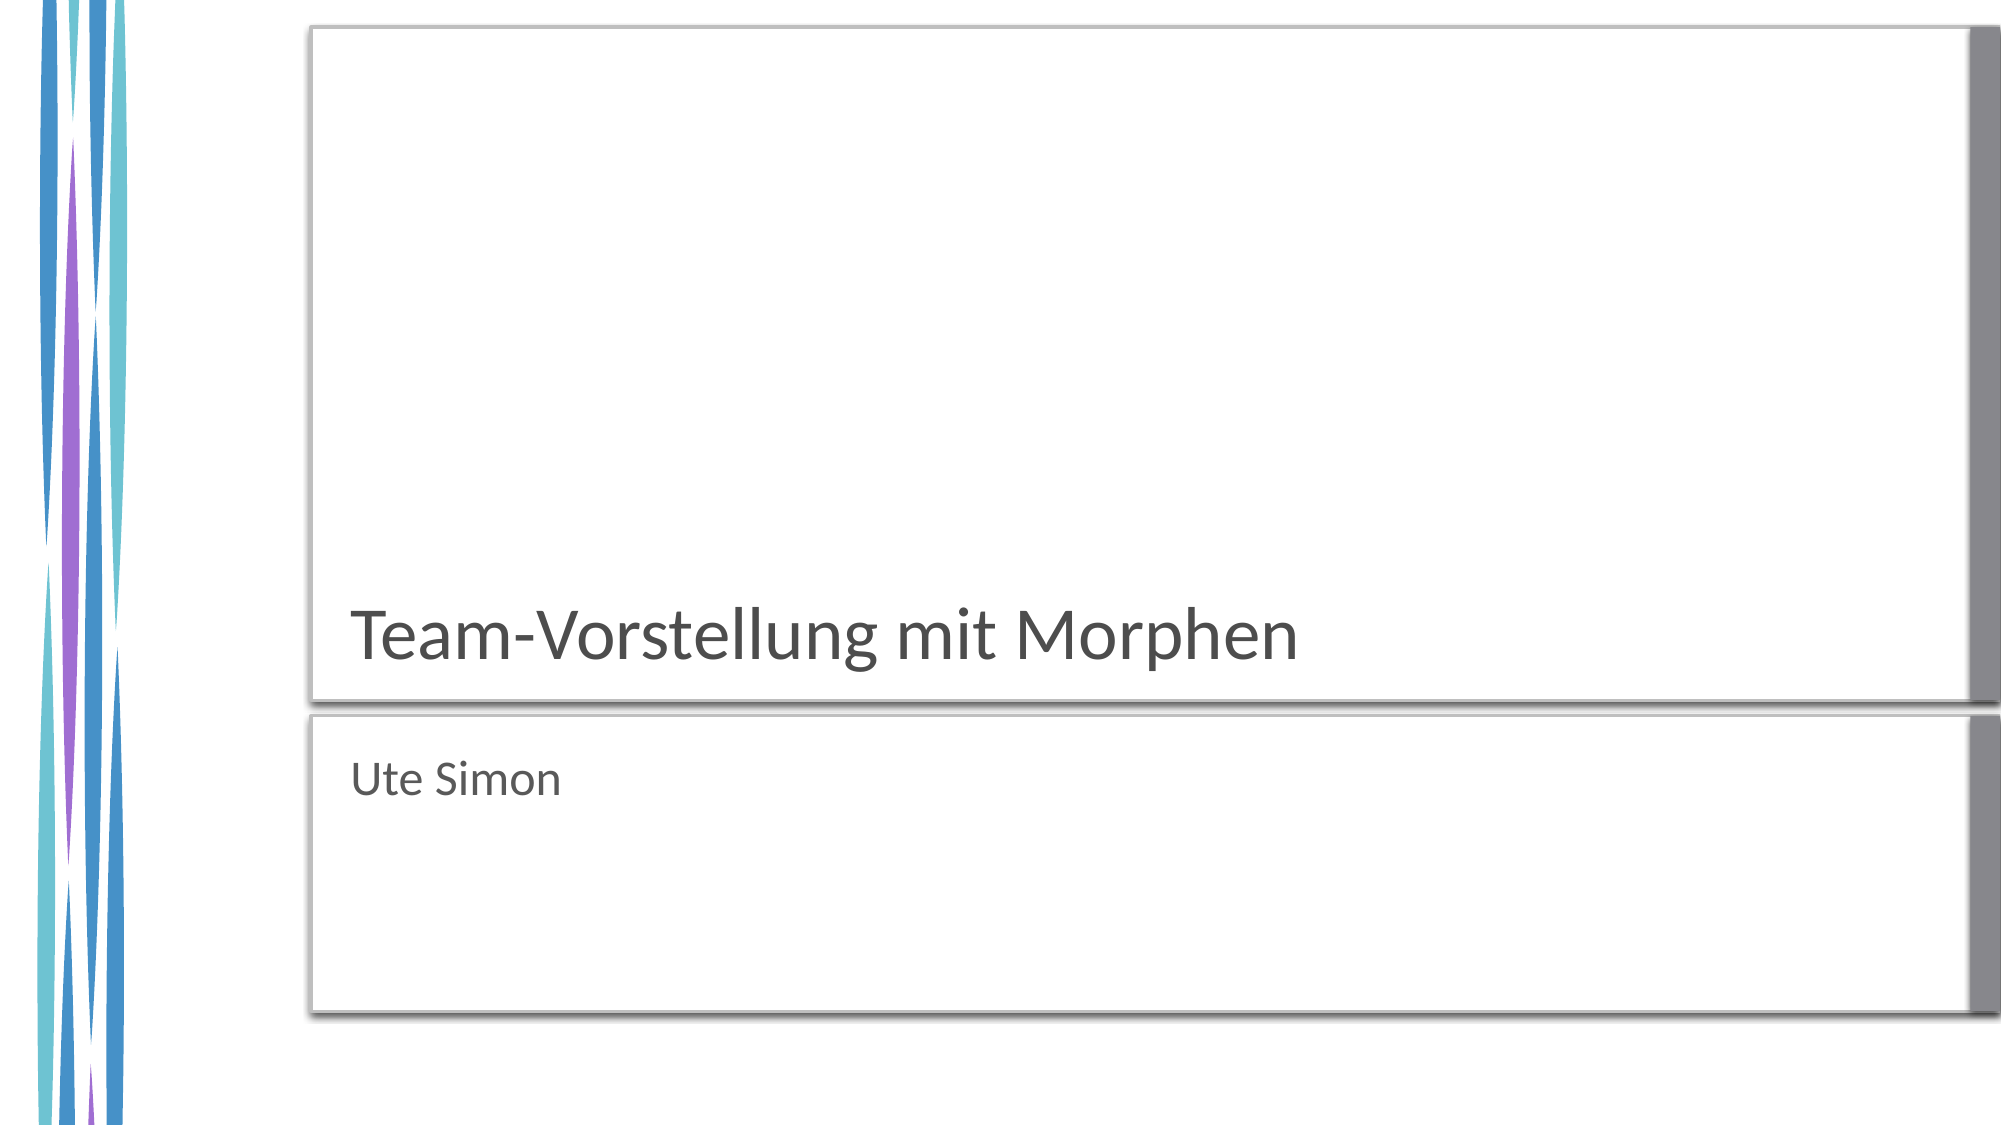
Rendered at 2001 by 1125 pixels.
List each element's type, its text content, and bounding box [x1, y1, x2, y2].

title Team-Vorstellung mit Morphen [338, 267, 1898, 681]
subtitle Ute Simon [338, 739, 1898, 988]
